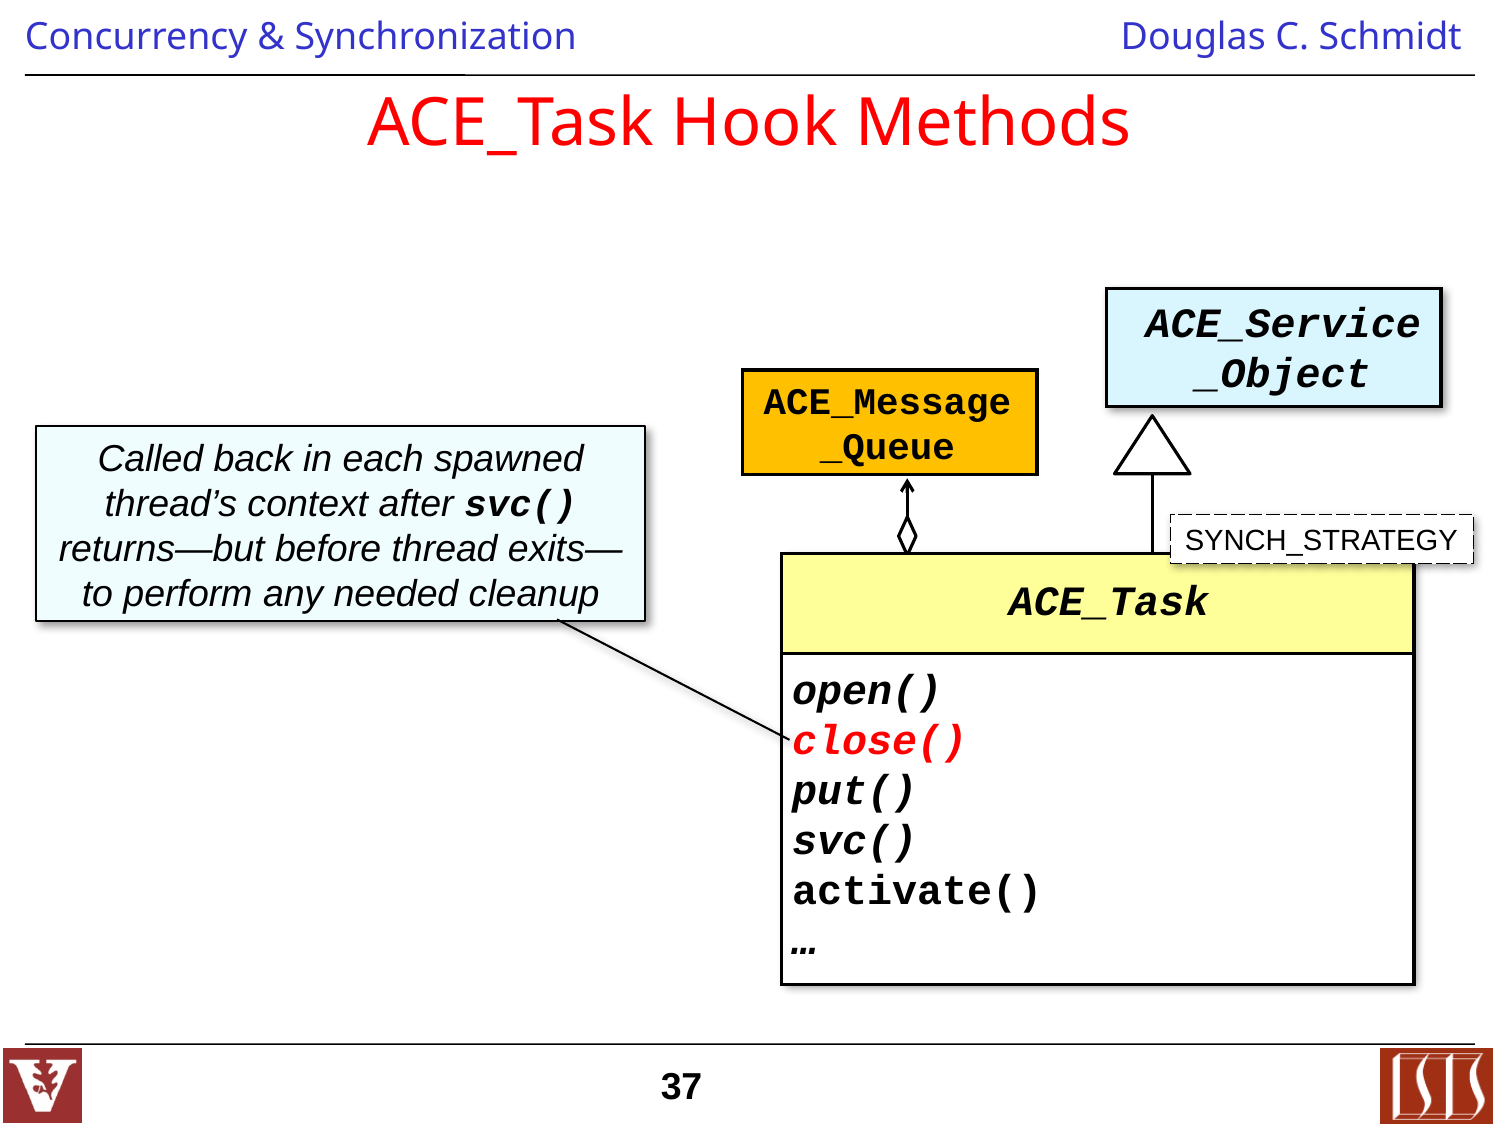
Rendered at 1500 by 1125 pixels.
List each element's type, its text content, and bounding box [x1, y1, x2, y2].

text_box [1106, 288, 1441, 407]
picture [1380, 1048, 1493, 1124]
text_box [738, 369, 1038, 476]
text_box Called back in each spawned thread’s context after svc() returns—but before thread exits—to perform any needed cleanup [35, 426, 790, 740]
text_box [1114, 415, 1191, 474]
text_box SYNCH_STRATEGY [1170, 514, 1474, 564]
text_box [781, 553, 1415, 654]
text_box [898, 528, 902, 544]
text_box open() close() put() svc() activate() … [777, 655, 1414, 1014]
text_box ACE_Service_Object [1129, 288, 1437, 365]
text_box ACE_Task [868, 565, 1350, 643]
title ACE_Task Hook Methods [24, 87, 1476, 151]
picture [3, 1048, 82, 1123]
text_box [912, 527, 917, 545]
